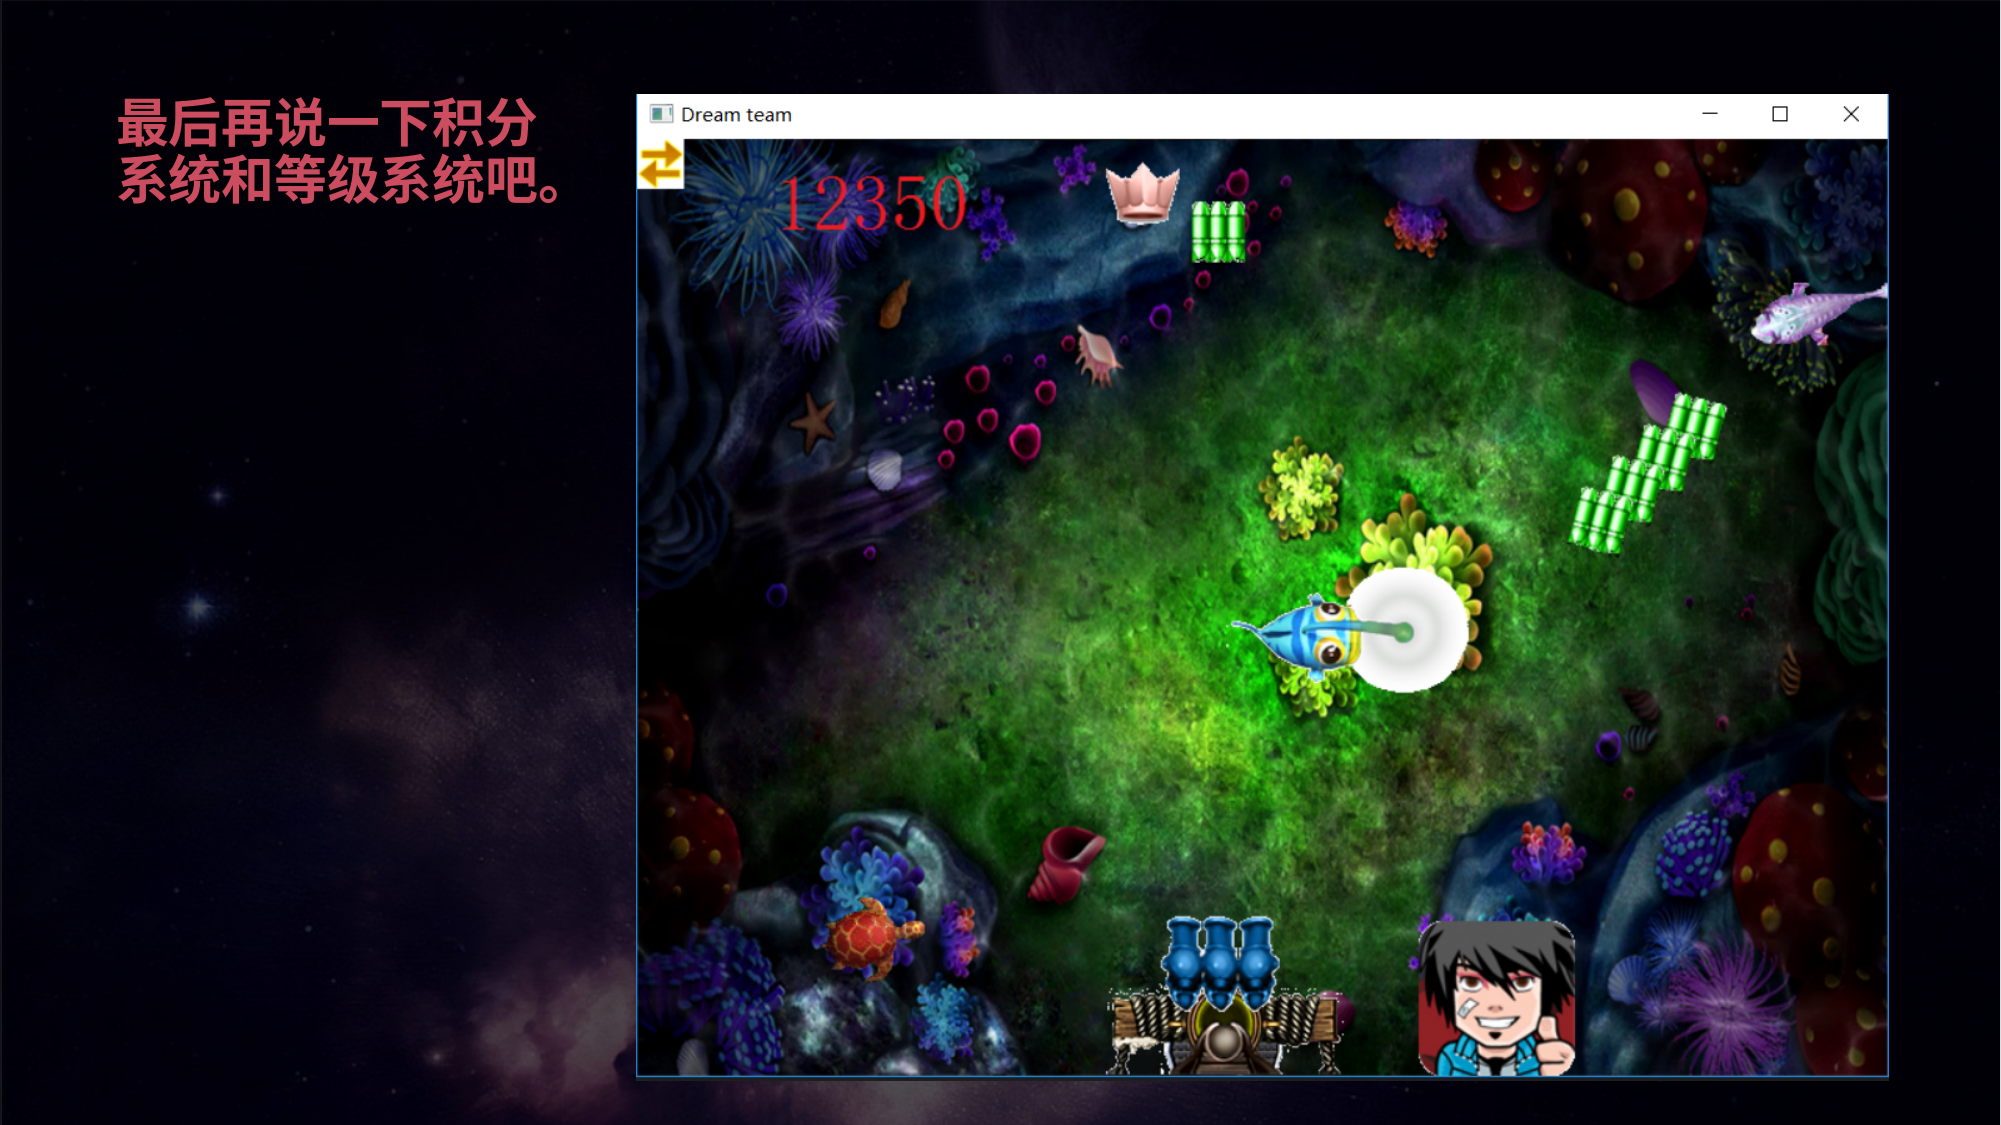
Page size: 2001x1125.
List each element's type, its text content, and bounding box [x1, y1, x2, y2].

text_box 最后再说一下积分系统和等级系统吧。 [80, 71, 575, 237]
picture [3, 1, 2001, 1125]
